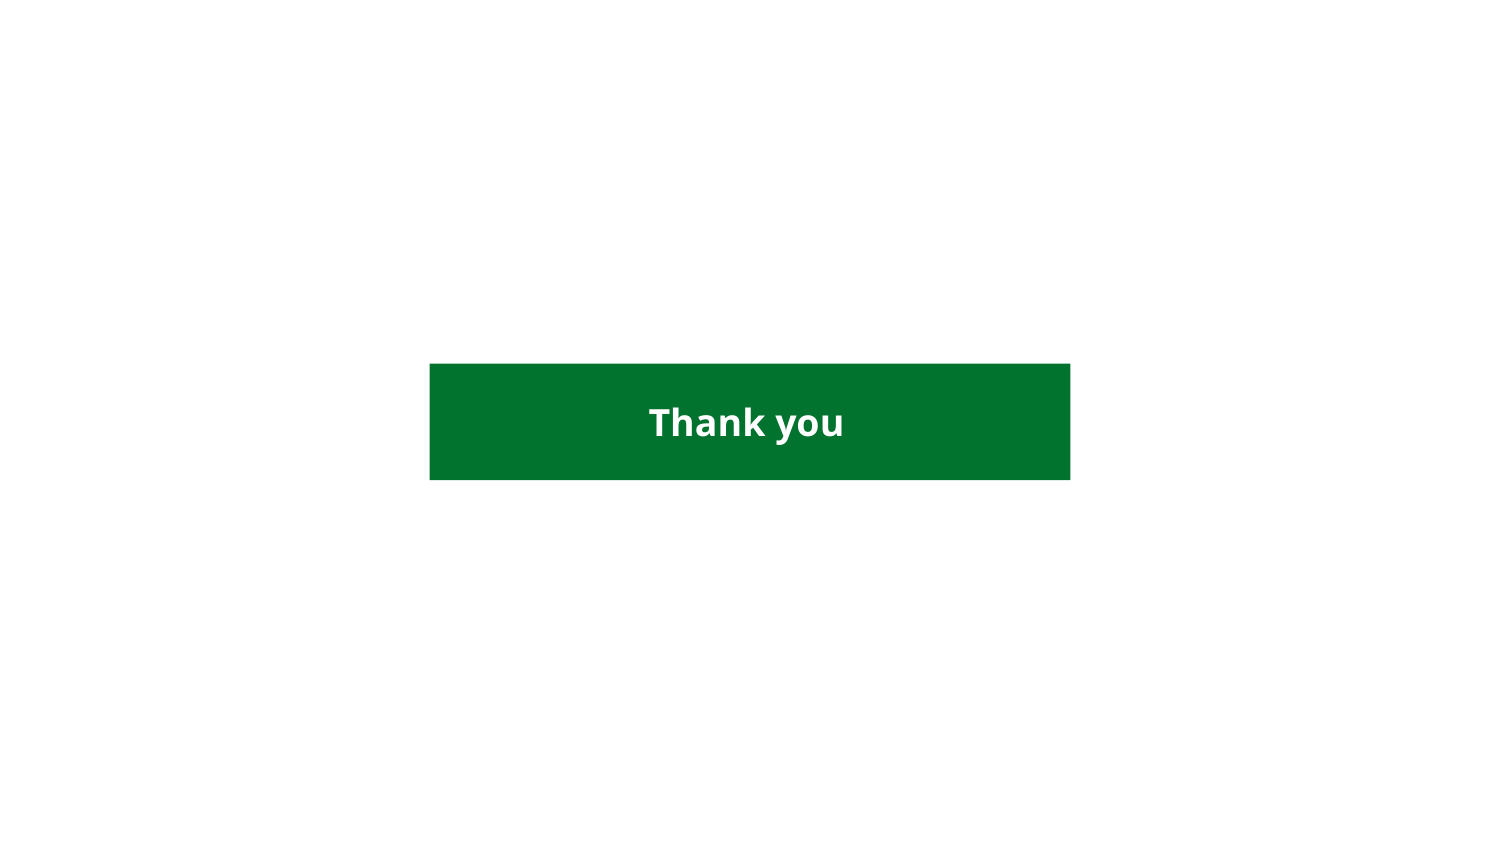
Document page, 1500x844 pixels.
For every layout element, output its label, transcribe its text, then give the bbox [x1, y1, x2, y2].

text_box [429, 363, 1071, 481]
text_box Thank you [637, 393, 863, 450]
